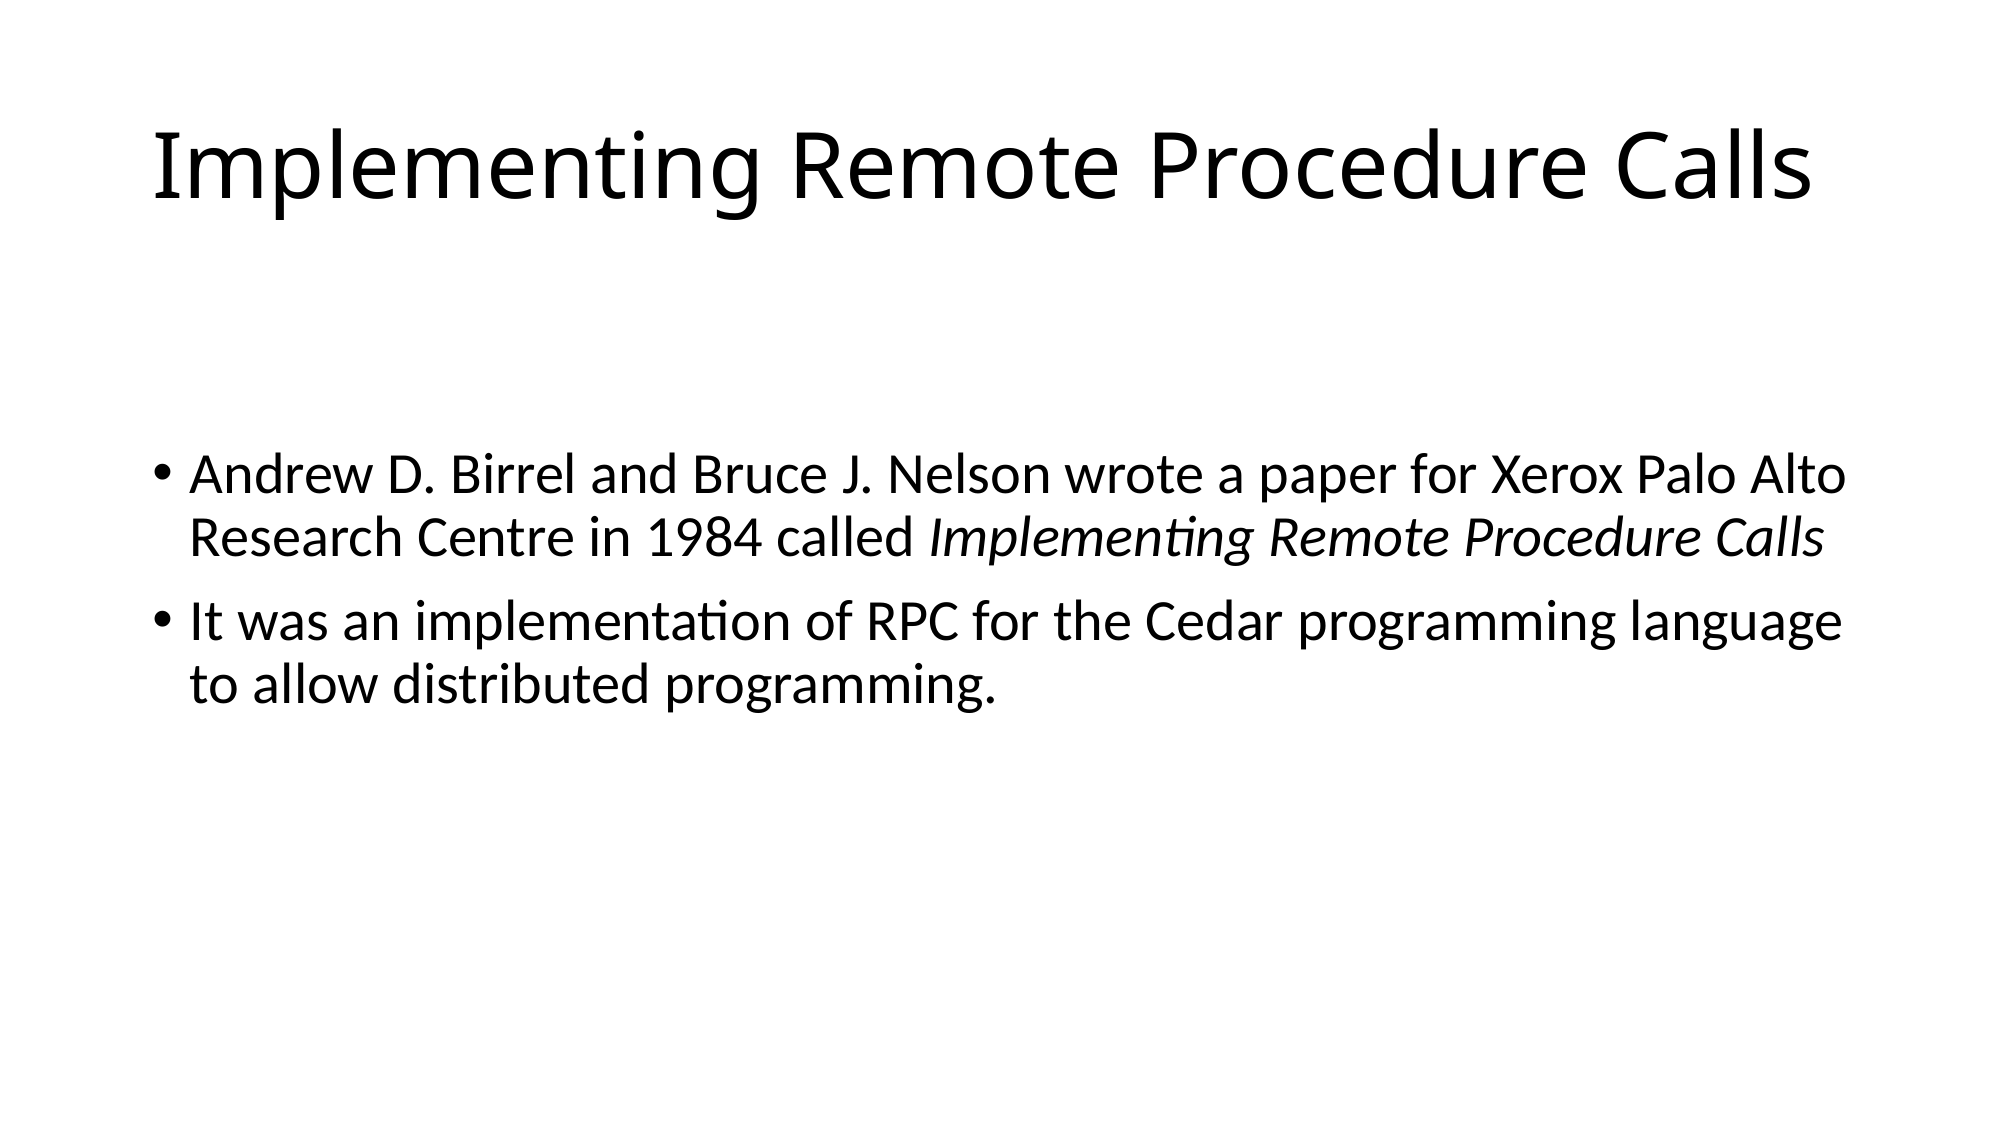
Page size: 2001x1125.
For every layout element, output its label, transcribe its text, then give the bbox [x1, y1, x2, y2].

title Implementing Remote Procedure Calls [137, 59, 1863, 278]
list Andrew D. Birrel and Bruce J. Nelson wrote a paper for Xerox Palo Alto Research Centre in 1984 called Implementing Remote Procedure Calls It was an implementation of RPC for the Cedar programming language to allow distributed programming. [137, 436, 1882, 761]
